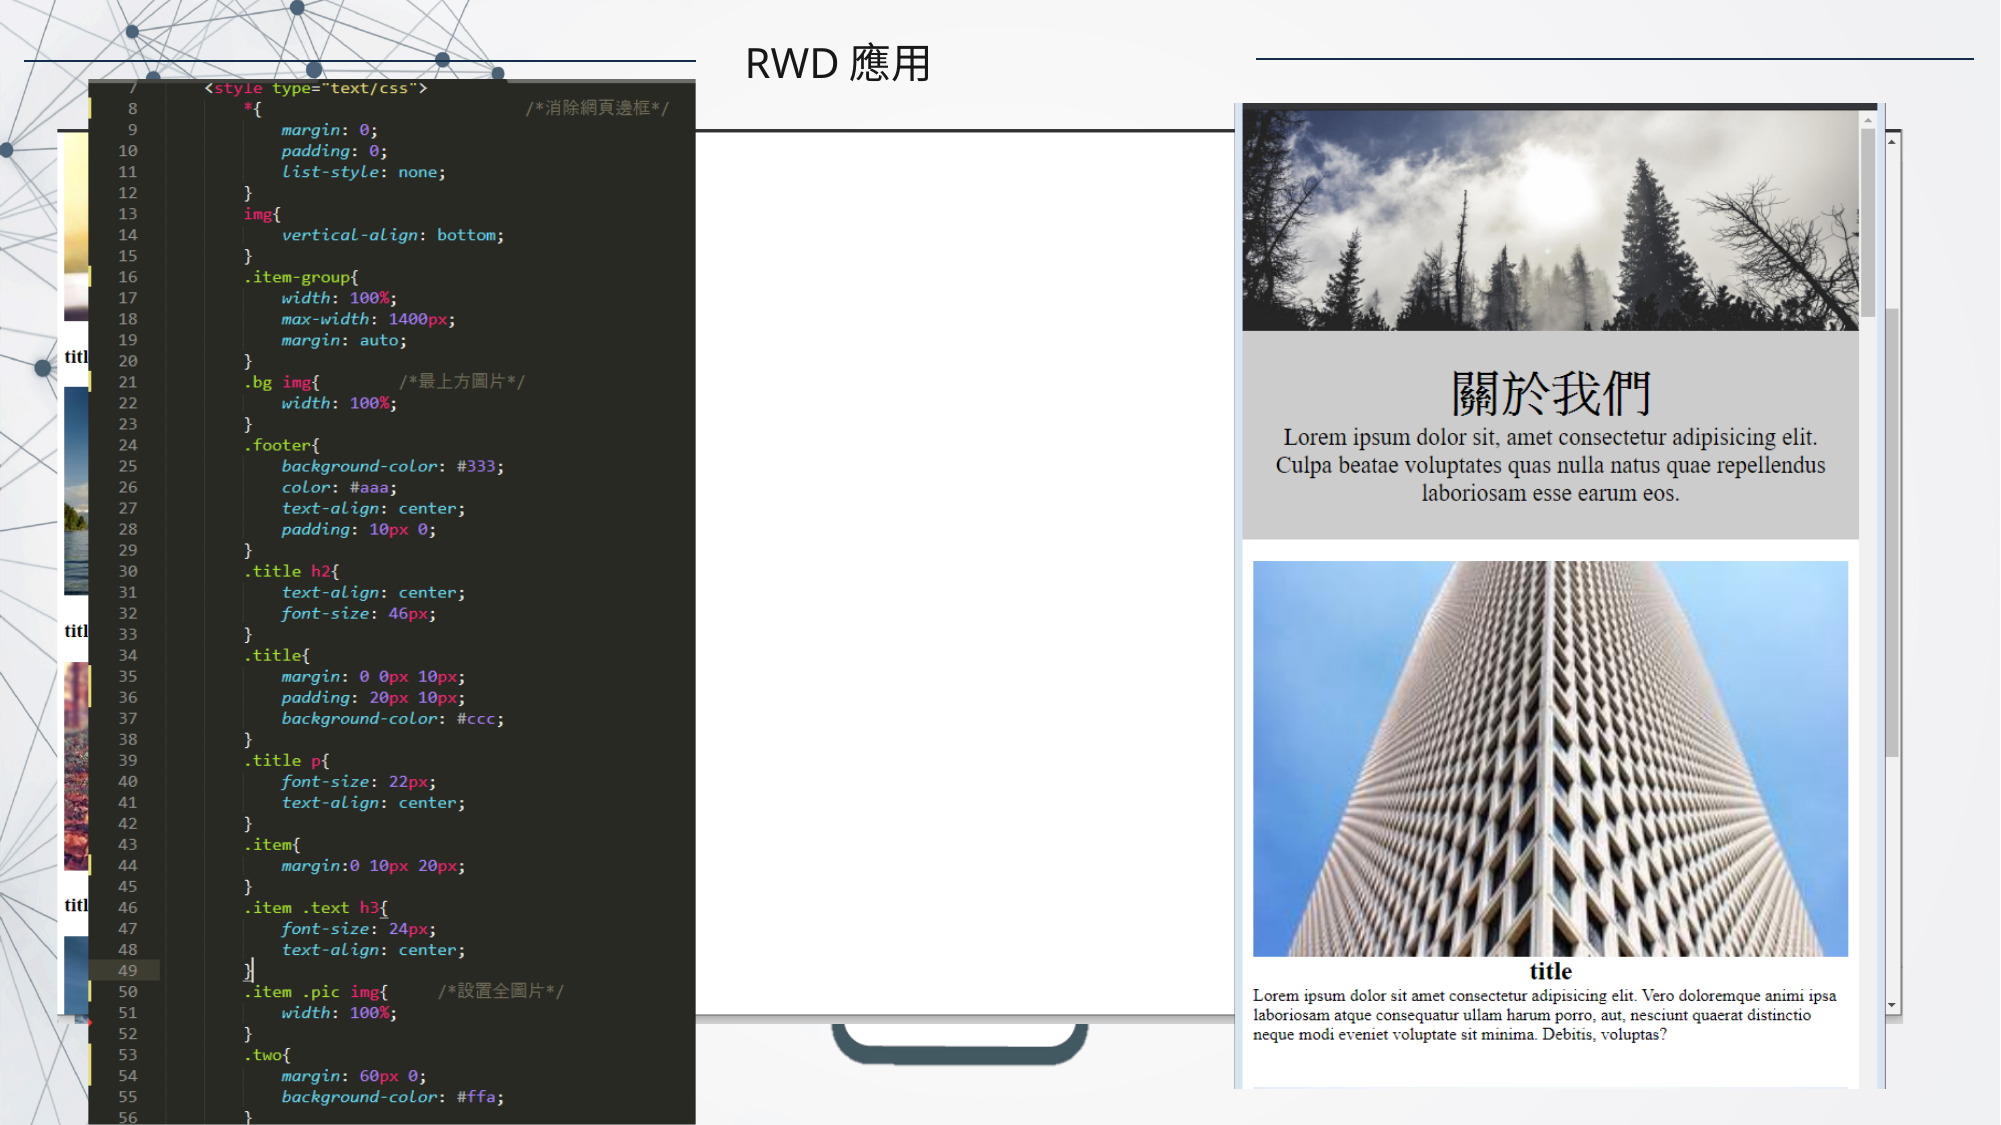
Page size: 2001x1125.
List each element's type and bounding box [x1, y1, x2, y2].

text_box [23, 36, 1974, 88]
picture [0, 0, 1904, 1125]
